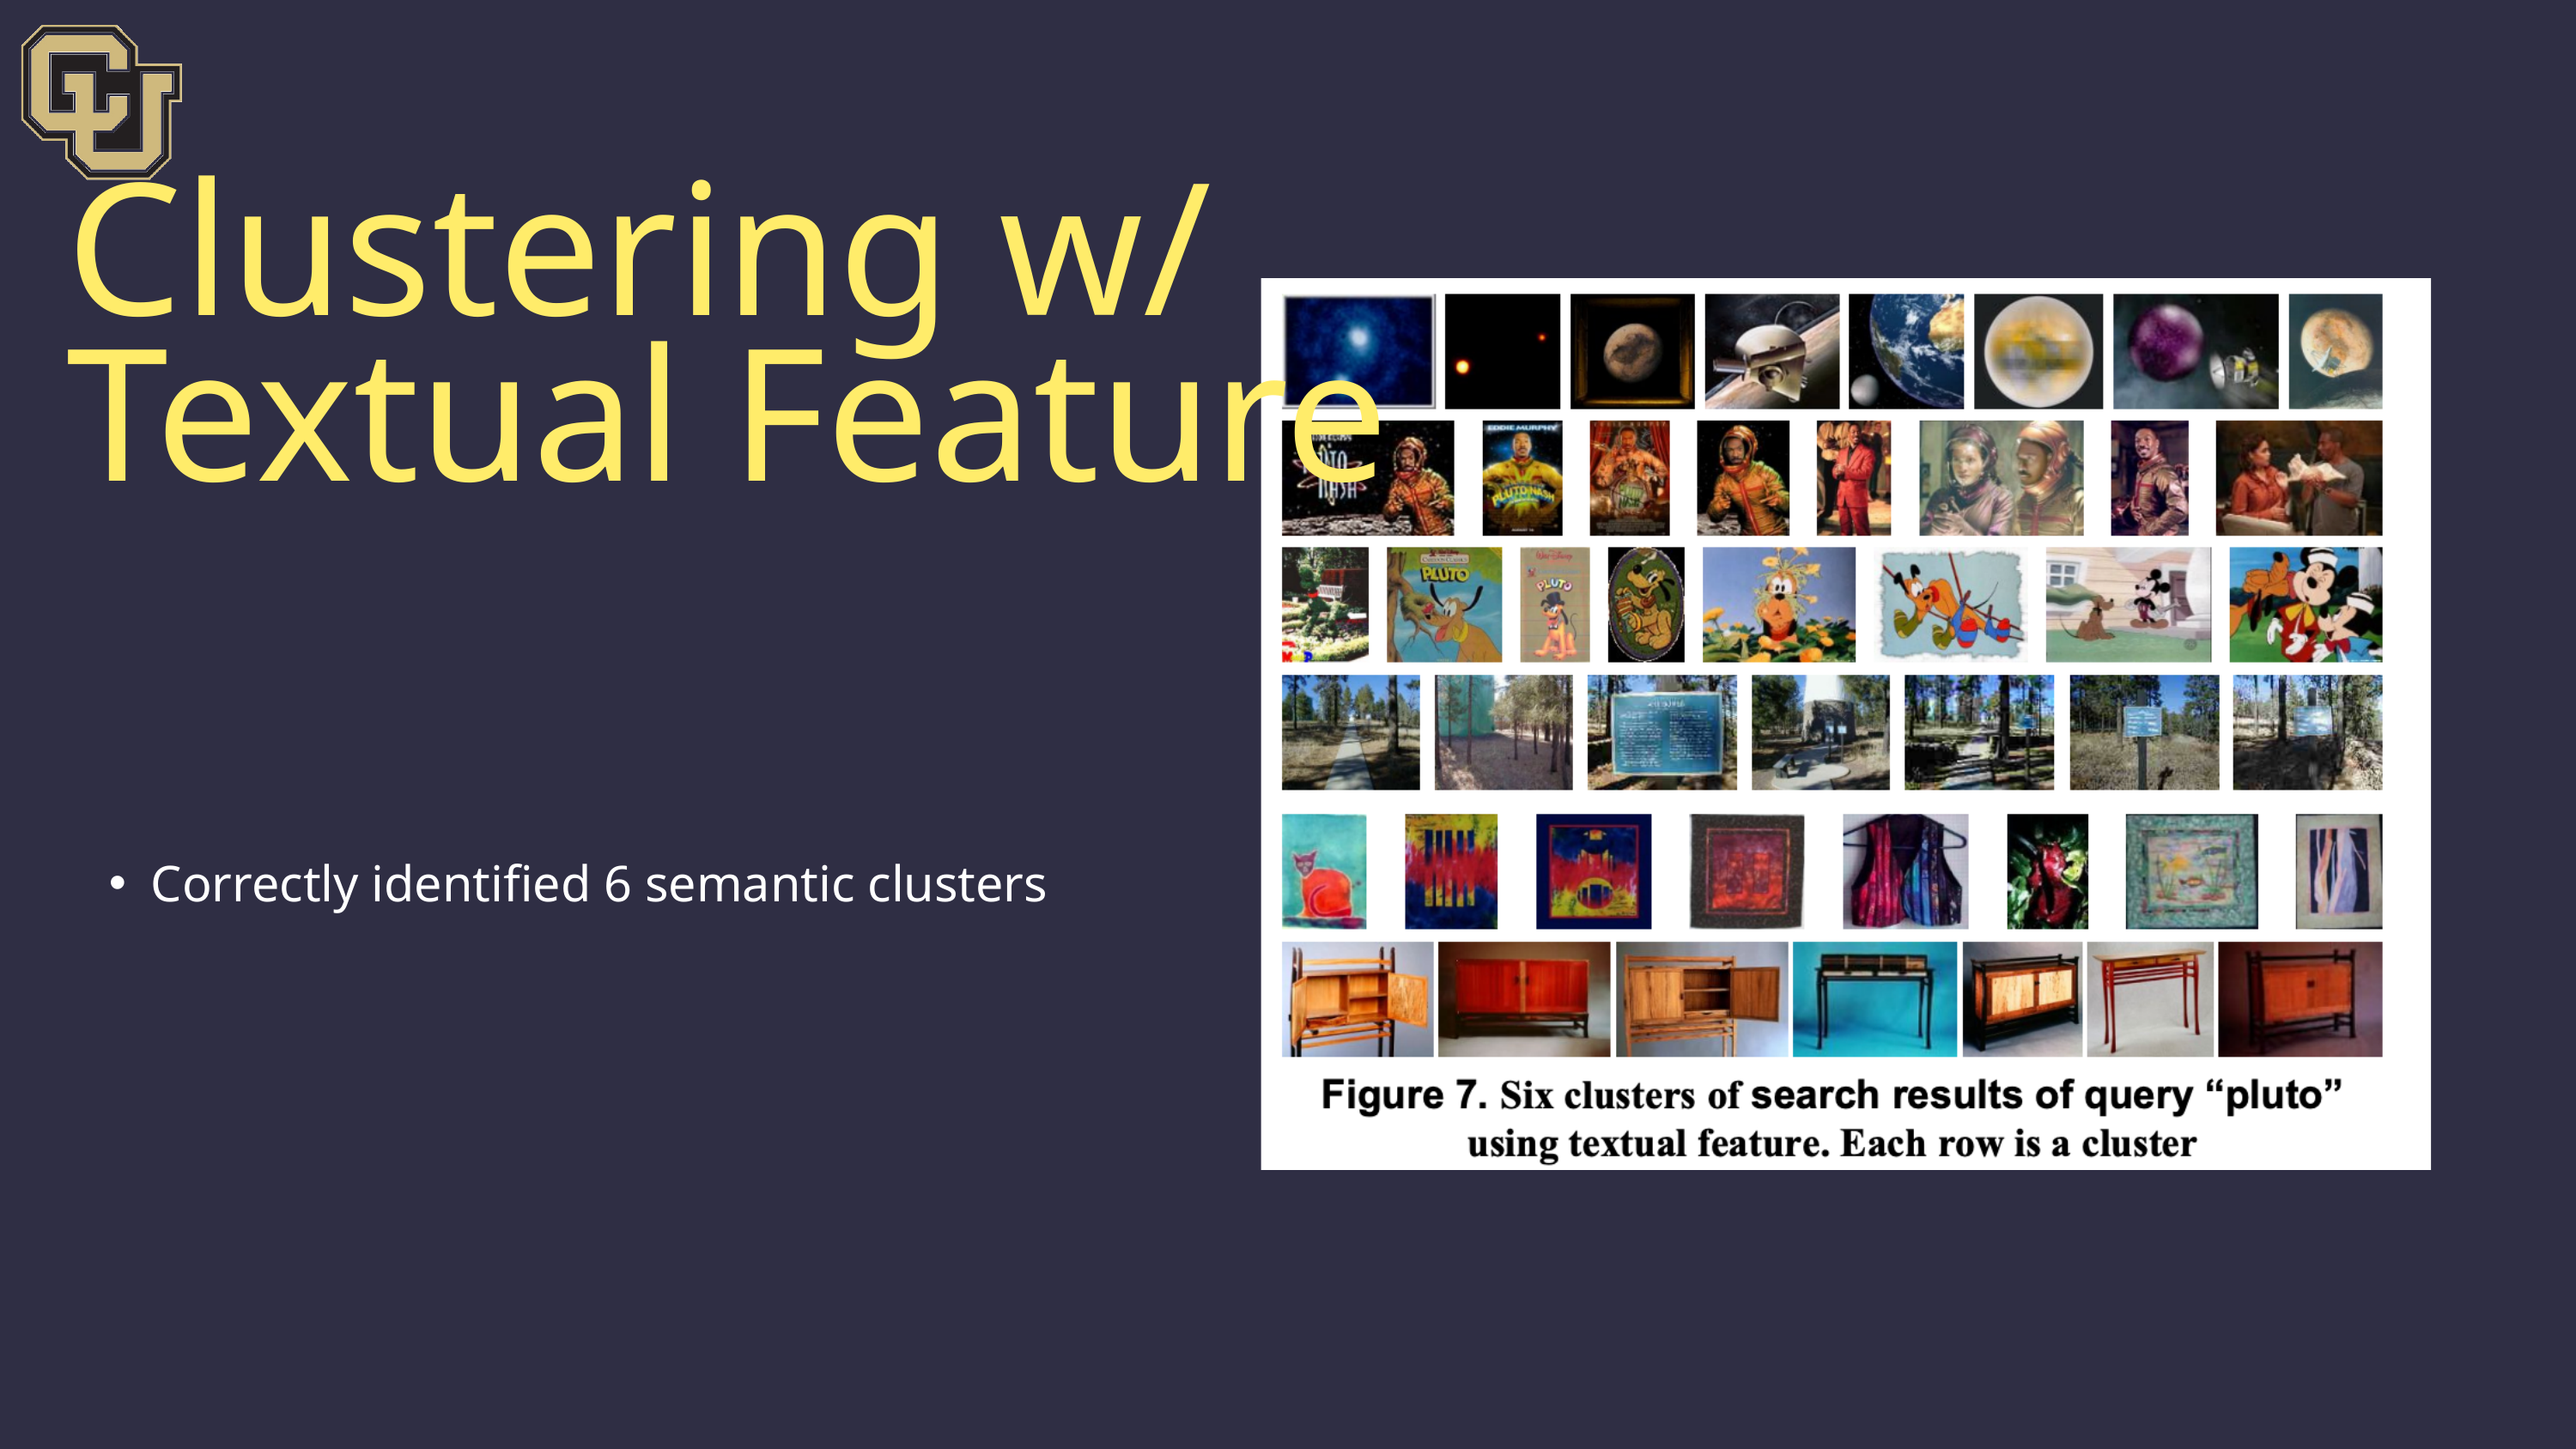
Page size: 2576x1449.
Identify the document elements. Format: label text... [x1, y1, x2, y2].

text_box Clustering w/ Textual Feature [66, 187, 1418, 518]
text_box Correctly identified 6 semantic clusters [66, 842, 1394, 912]
text_box [1261, 278, 2432, 1170]
text_box [21, 21, 192, 185]
